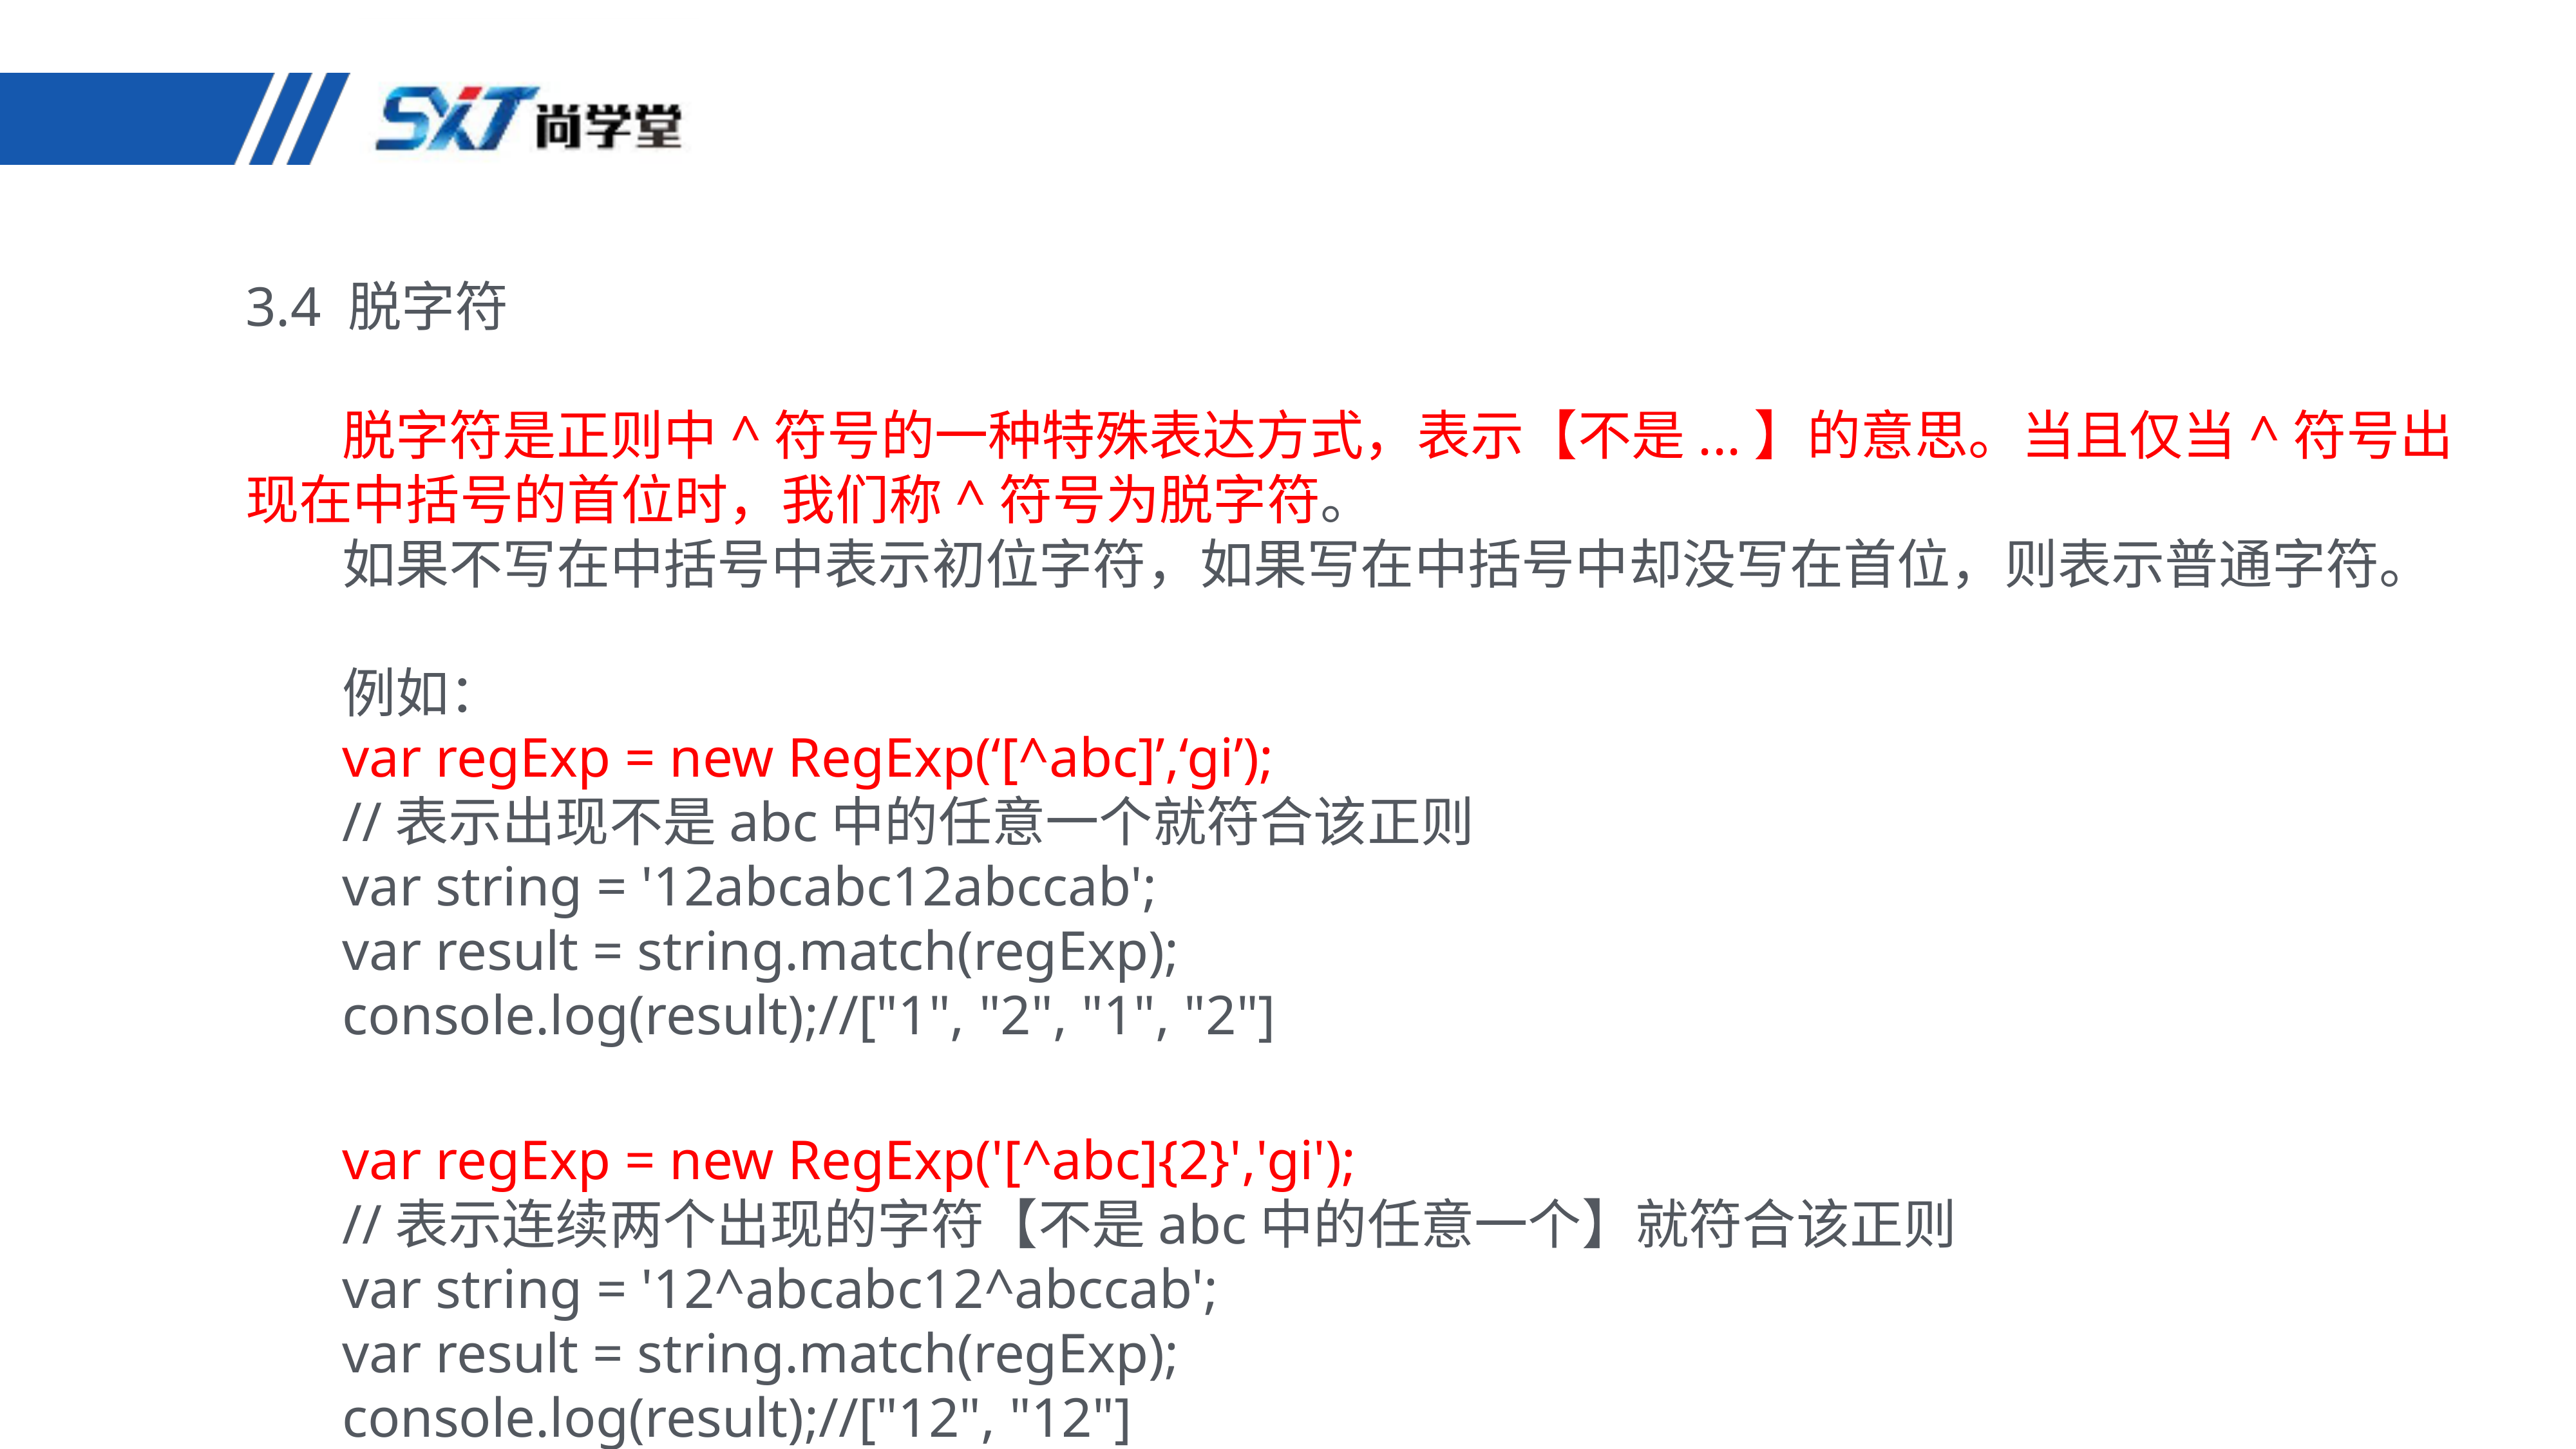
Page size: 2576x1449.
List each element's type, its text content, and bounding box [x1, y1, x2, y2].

picture [359, 17, 699, 242]
text_box 3.4 脱字符 脱字符是正则中^符号的一种特殊表达方式，表示【不是...】的意思。当且仅当^符号出现在中括号的首位时，我们称^符号为脱字符。 如果不写在中括号中表示初位字符，如果写在中括号中却没写在首位，则表示普通字符。 例如： var regExp = new RegExp(‘[^abc]’,‘gi’); //表示出现不是abc中的任意一个就符合该正则 var string = '12abcabc12abccab'; var result = string.match(regExp); console.log(result);//["1", "2", "1", "2"] var regExp = new RegExp('[^abc]{2}','gi'); //表示连续两个出现的字符【不是abc中的任意一个】就符合该正则 var string = '12^abcabc12^abccab'; var result = string.match(regExp); console.log(result);//["12", "12"] [236, 268, 2483, 1449]
picture [0, 73, 350, 165]
